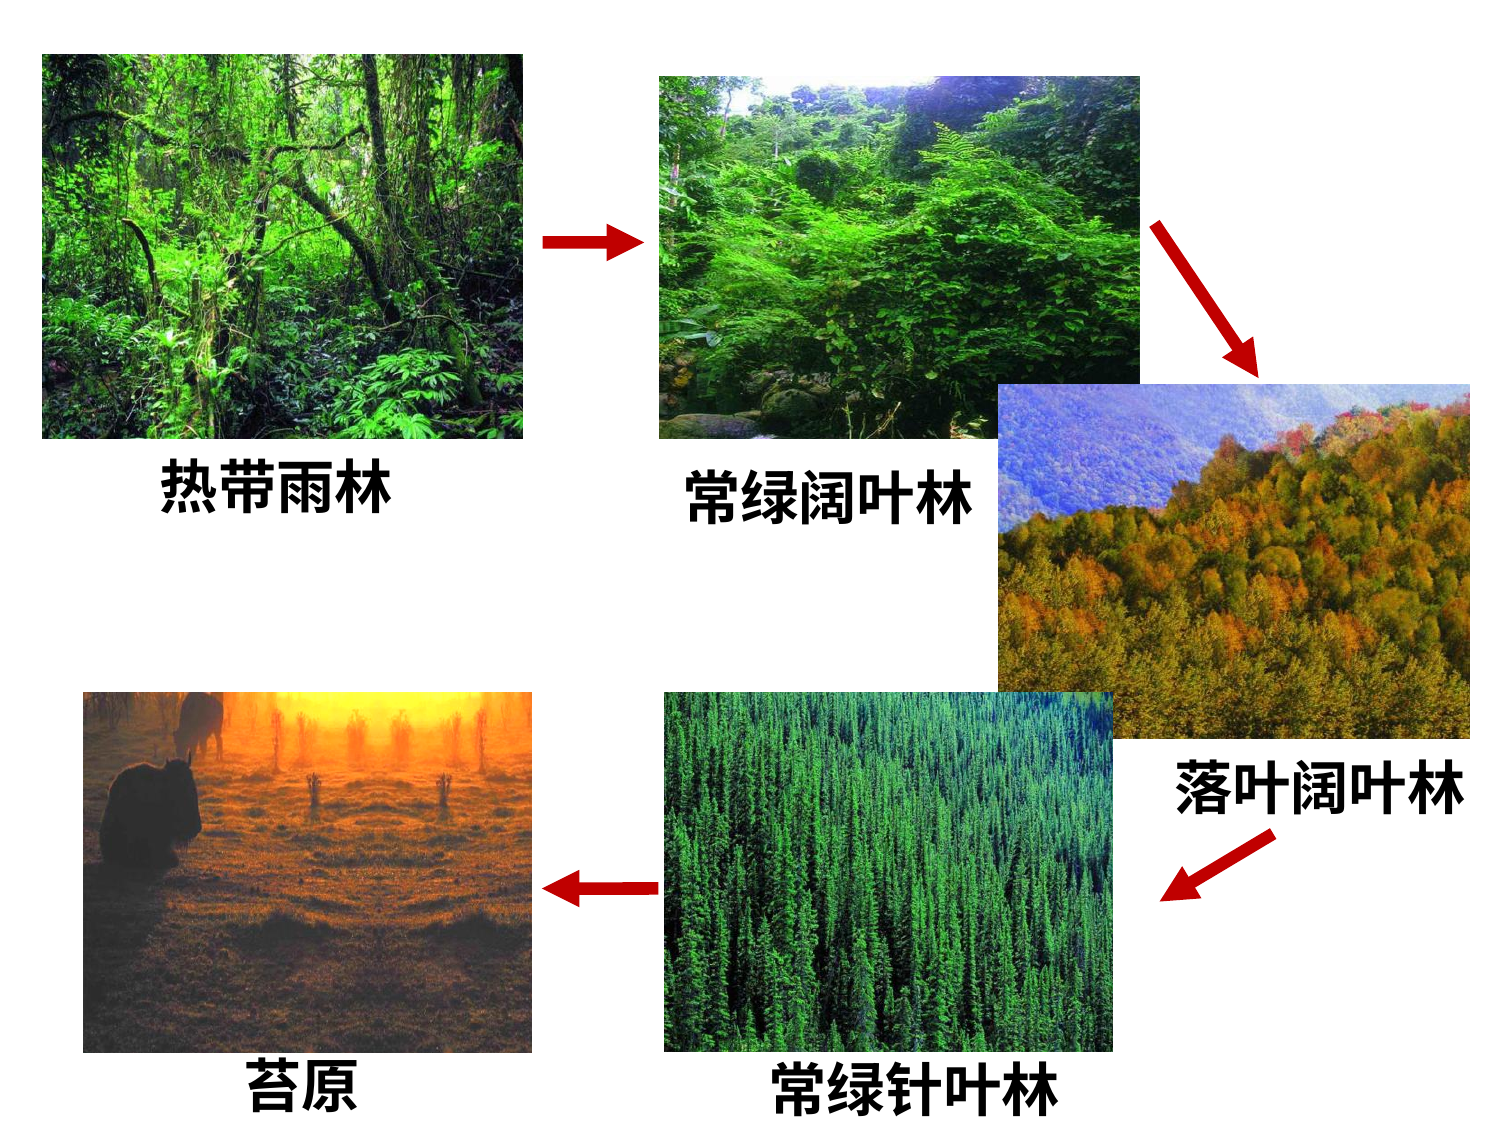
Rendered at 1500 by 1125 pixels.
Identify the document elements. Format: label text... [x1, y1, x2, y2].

text_box 常绿阔叶林 [667, 453, 998, 539]
text_box [541, 882, 659, 895]
picture [42, 54, 523, 439]
picture [83, 692, 532, 1053]
text_box [1154, 223, 1259, 379]
picture [659, 75, 1470, 1052]
text_box 苔原 [97, 1053, 506, 1125]
text_box 热带雨林 [145, 442, 443, 528]
text_box [542, 236, 645, 249]
text_box 常绿针叶林 [753, 1045, 1205, 1125]
text_box 落叶阔叶林 [1159, 743, 1500, 829]
text_box [1159, 833, 1274, 902]
